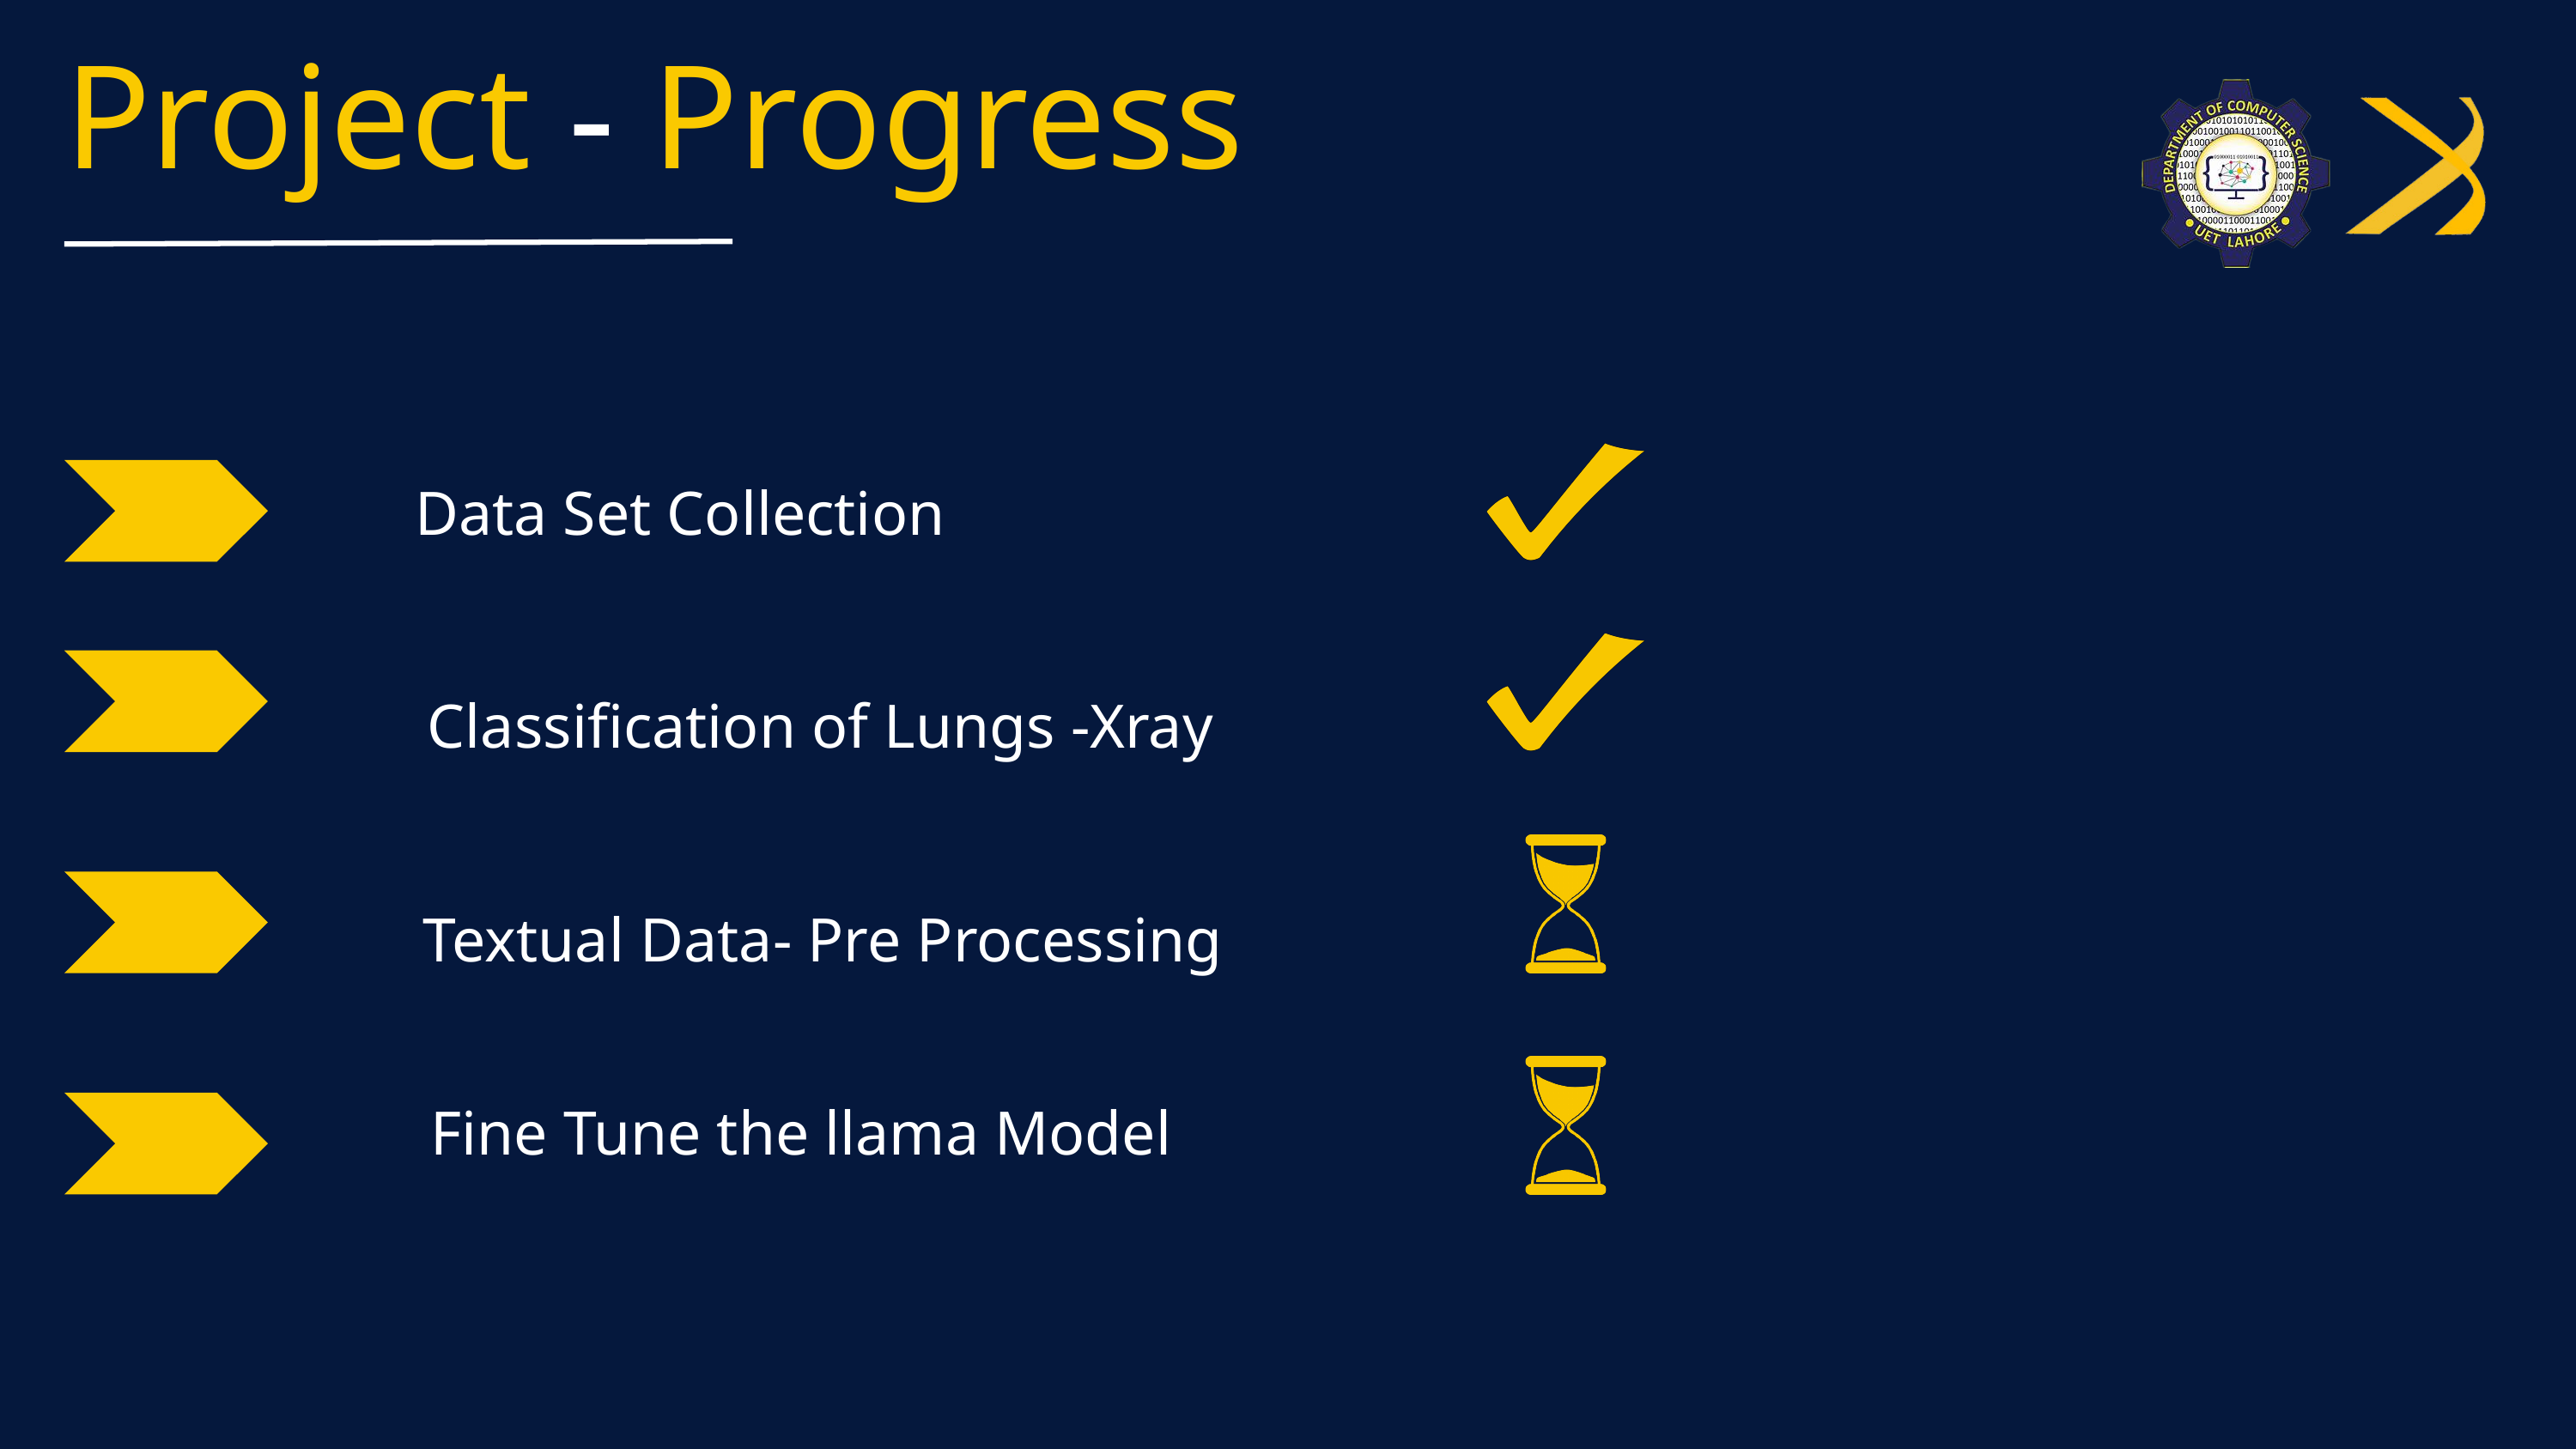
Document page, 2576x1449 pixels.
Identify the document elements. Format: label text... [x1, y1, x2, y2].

text_box Classification of Lungs -Xray [375, 692, 1266, 761]
text_box Data Set Collection [378, 479, 981, 548]
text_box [64, 650, 269, 753]
text_box Fine Tune the llama Model [346, 1100, 1256, 1167]
text_box [2330, 89, 2518, 242]
text_box [1525, 1056, 1607, 1195]
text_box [64, 1092, 269, 1195]
text_box [1486, 634, 1645, 753]
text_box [64, 459, 269, 562]
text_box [64, 871, 269, 973]
text_box Project - Progress [64, 64, 1364, 198]
text_box [1525, 834, 1607, 973]
text_box [1486, 443, 1645, 562]
text_box [2142, 79, 2330, 268]
text_box Textual Data- Pre Processing [313, 906, 1333, 974]
